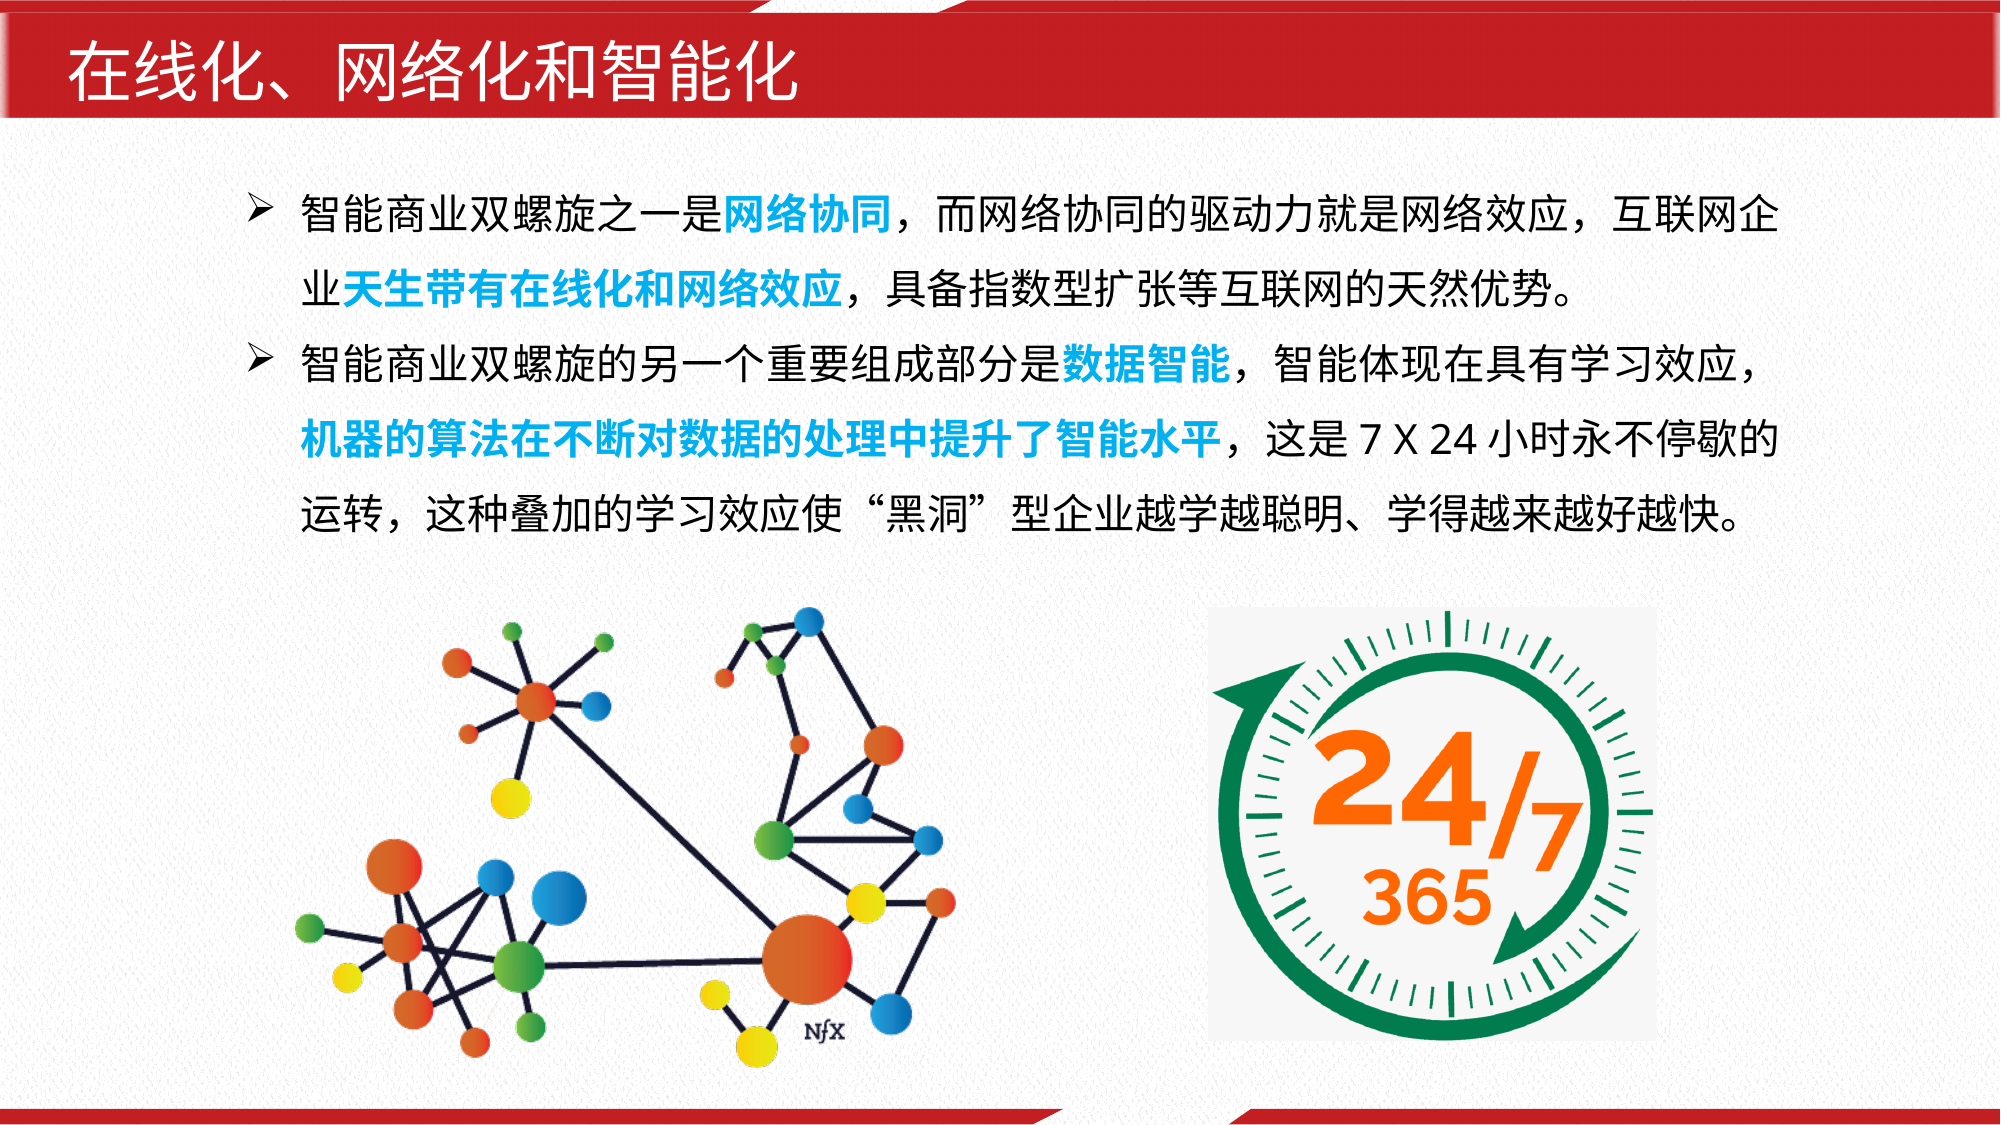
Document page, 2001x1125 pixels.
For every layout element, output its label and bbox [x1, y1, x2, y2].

text_box [0, 0, 2000, 12]
picture [0, 12, 2000, 118]
picture [1208, 607, 1657, 1041]
text_box [0, 118, 2000, 1125]
picture [295, 607, 956, 1068]
